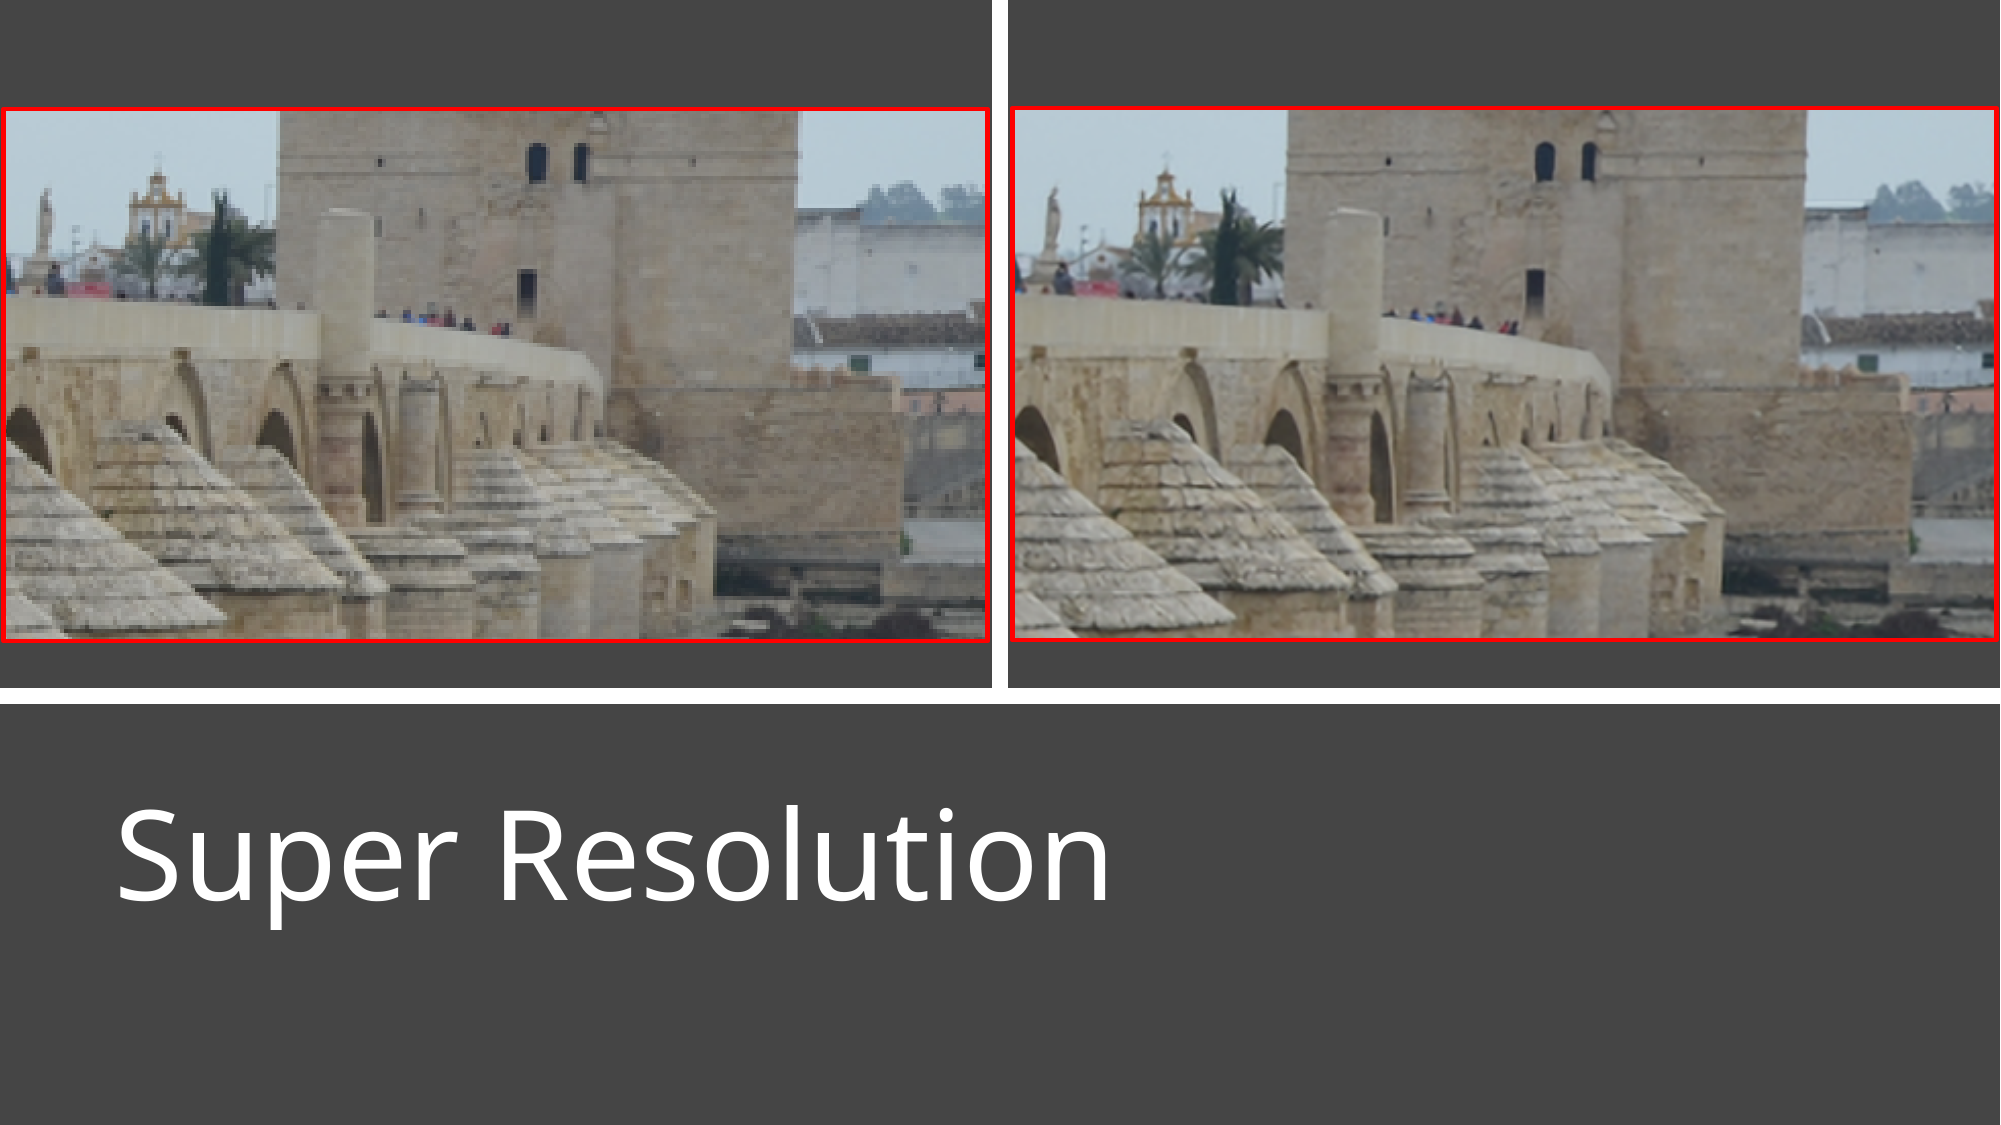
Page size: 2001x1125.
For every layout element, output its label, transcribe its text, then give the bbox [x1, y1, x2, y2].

title Super Resolution [99, 719, 1892, 936]
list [1012, 108, 1997, 641]
picture [3, 109, 988, 641]
